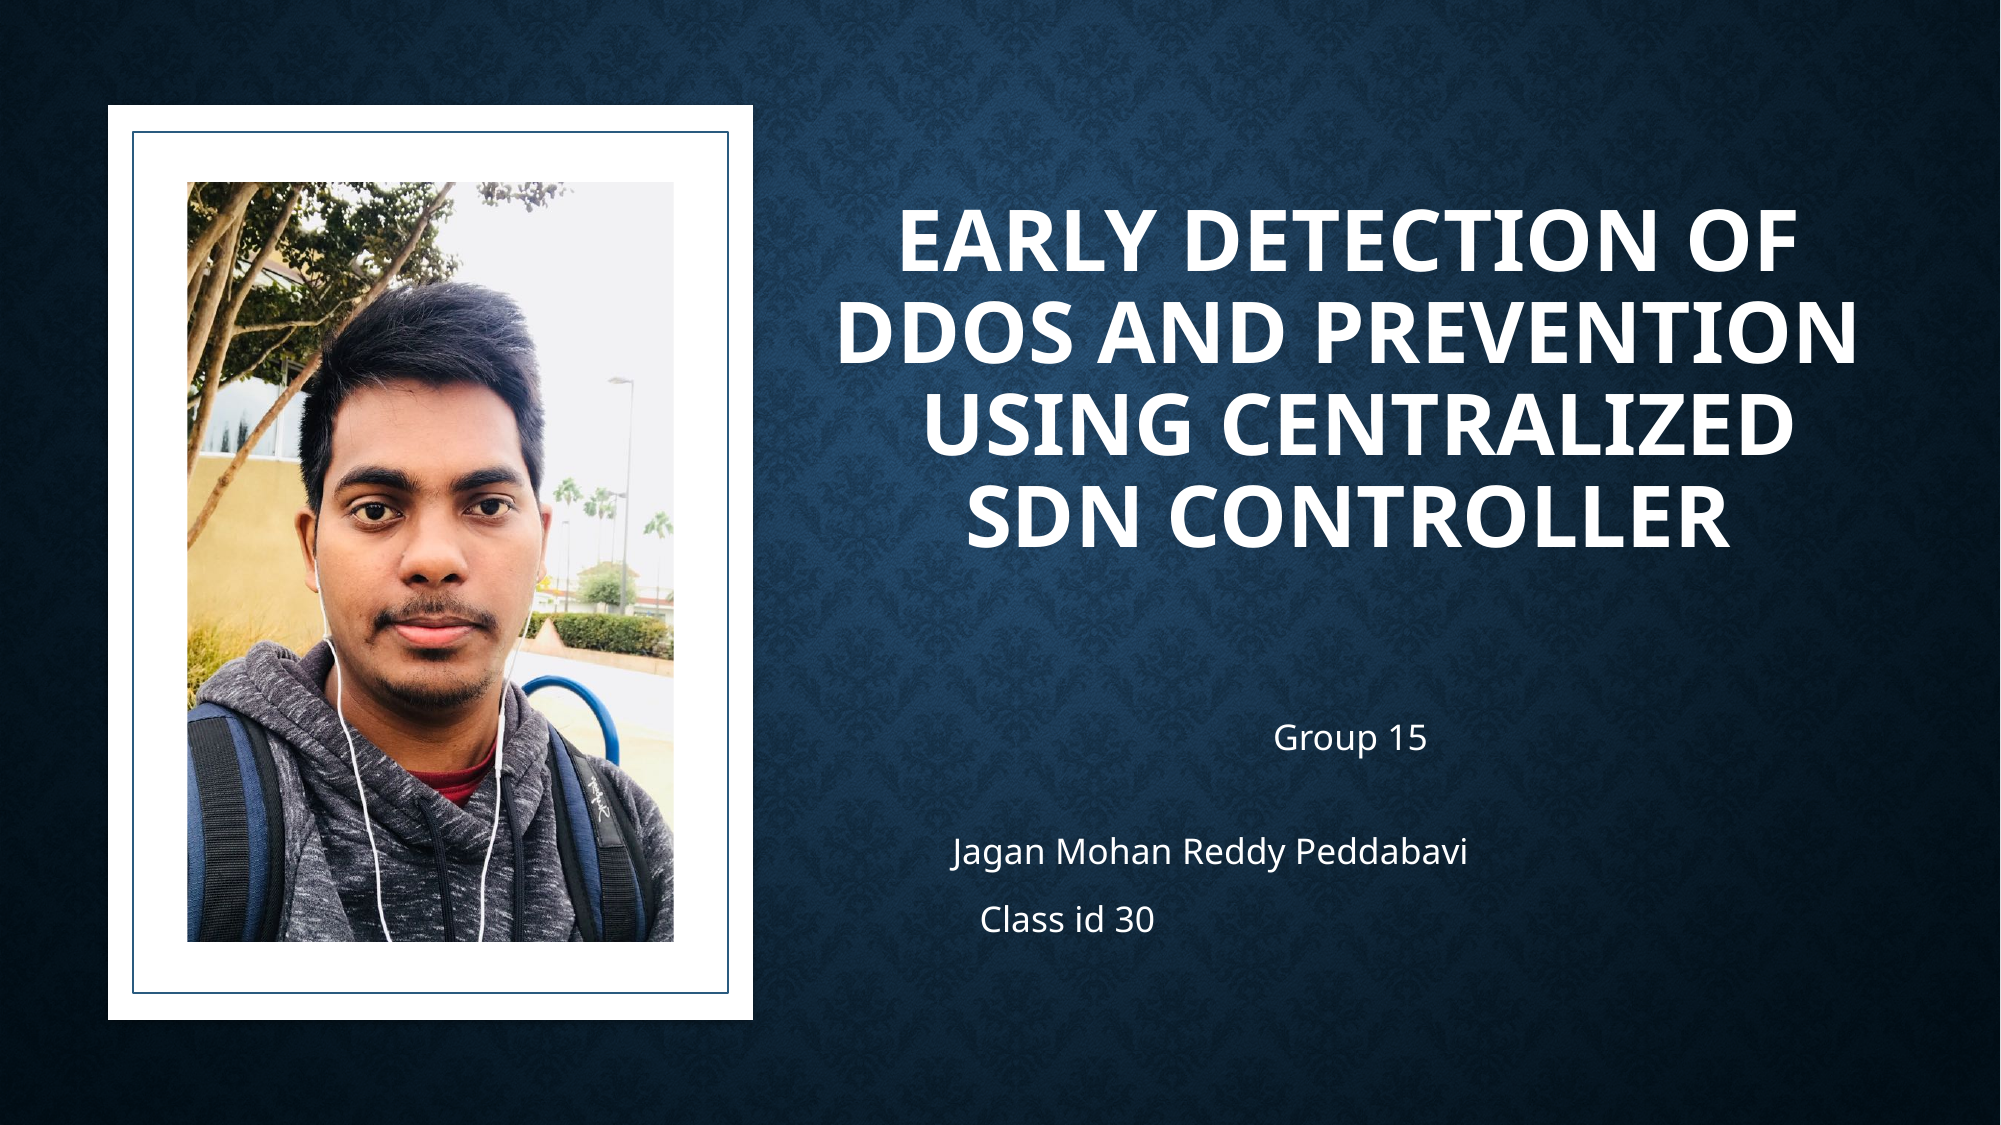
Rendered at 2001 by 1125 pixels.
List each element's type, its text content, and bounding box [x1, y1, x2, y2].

title Early detection of DDoS and prevention using centralized SDN Controller [808, 103, 1889, 677]
subtitle Group 15 Jagan Mohan Reddy Peddabavi Class id 30 [808, 703, 1900, 1000]
text_box [122, 119, 739, 1006]
text_box [132, 130, 729, 995]
picture [186, 182, 675, 943]
